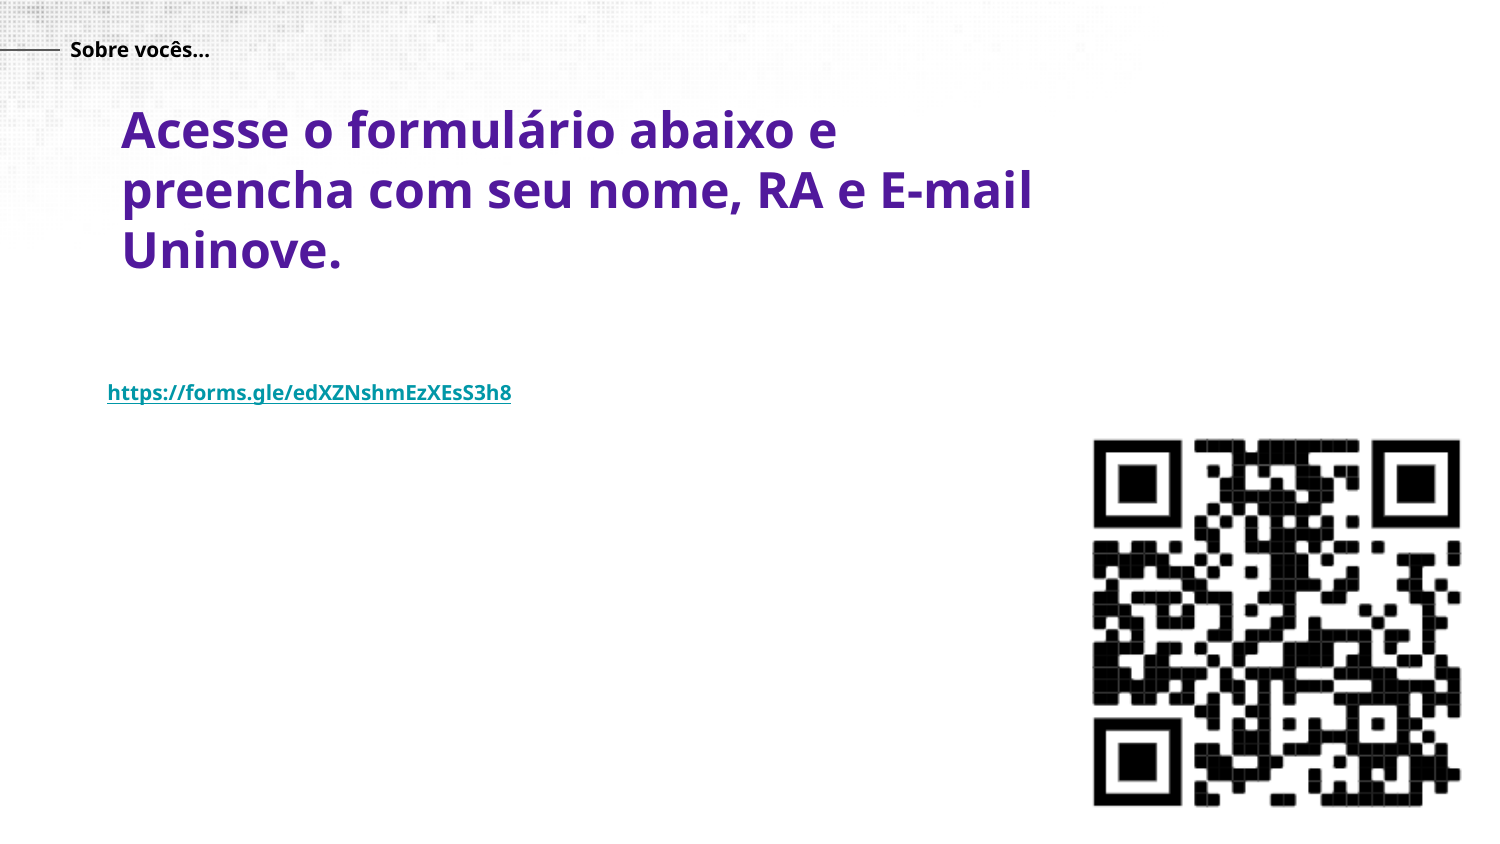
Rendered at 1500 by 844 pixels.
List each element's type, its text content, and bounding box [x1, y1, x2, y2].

text_box https://forms.gle/edXZNshmEzXEsS3h8 [104, 371, 906, 446]
picture [1090, 434, 1472, 819]
text_box Acesse o formulário abaixo e preencha com seu nome, RA e E-mail Uninove. [118, 260, 1082, 280]
picture [0, 0, 1500, 251]
